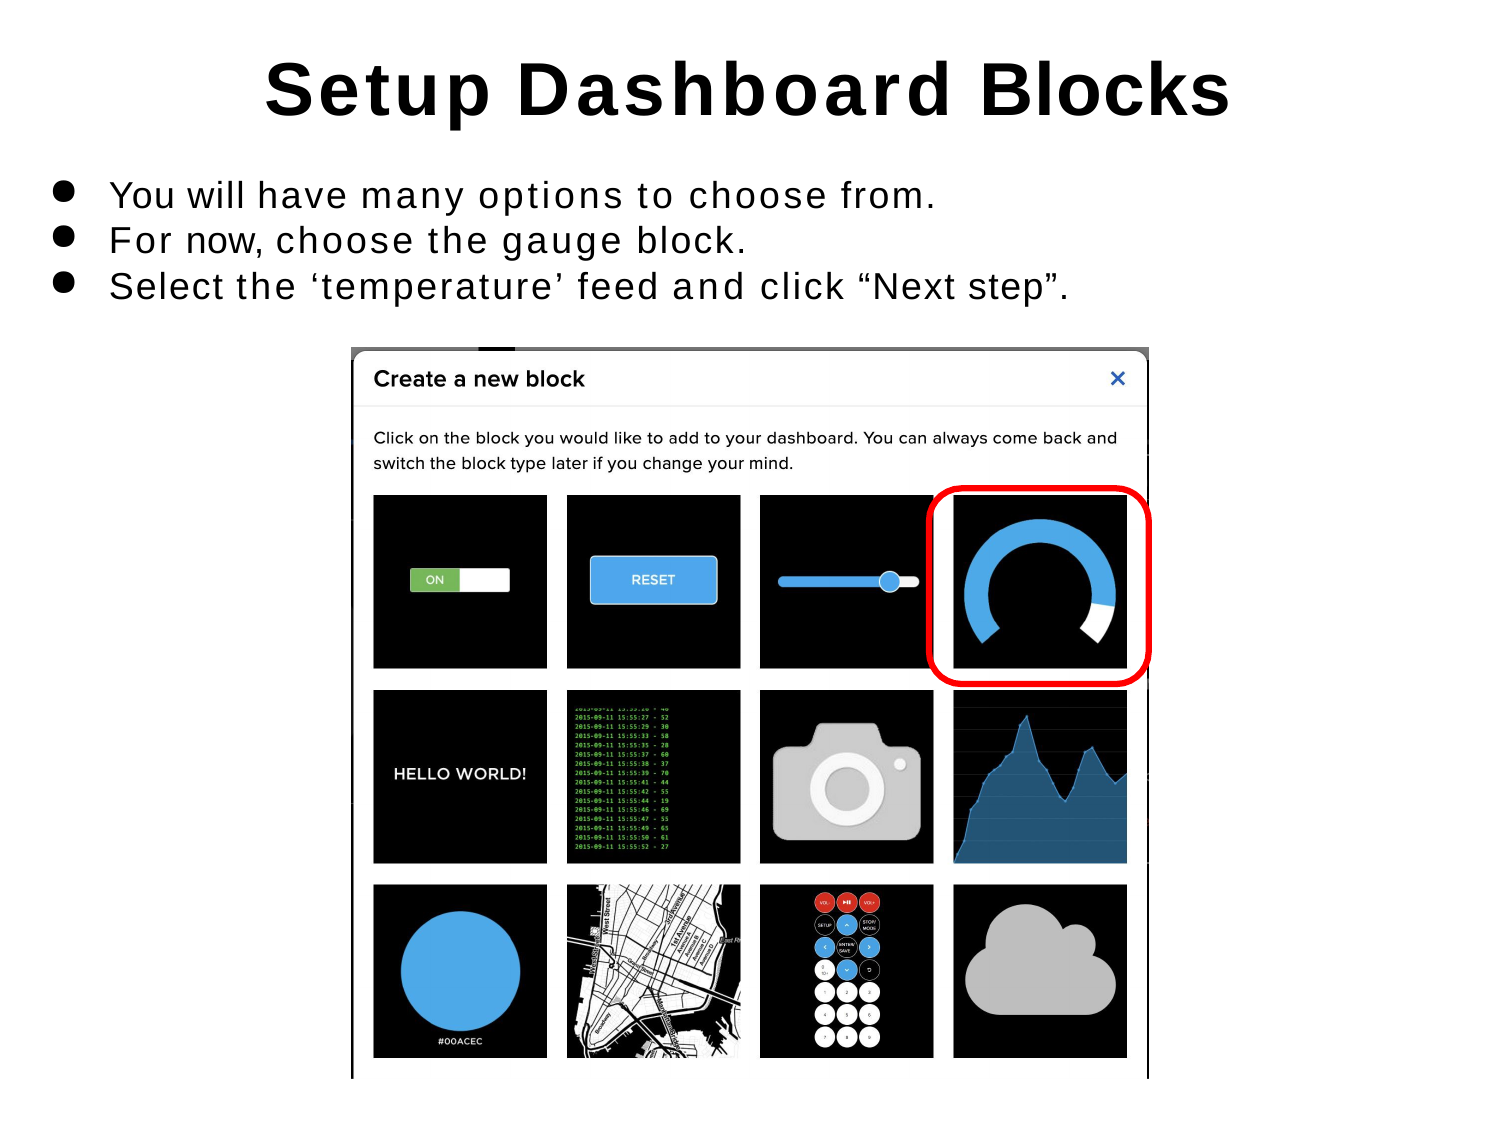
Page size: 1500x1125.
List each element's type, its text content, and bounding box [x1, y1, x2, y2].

text_box You will have many options to choose from. For now, choose the gauge block. Select the ‘temperature’ feed and click “Next step”. [46, 169, 1078, 307]
title Setup Dashboard Blocks [262, 38, 1238, 229]
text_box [350, 347, 1153, 1079]
